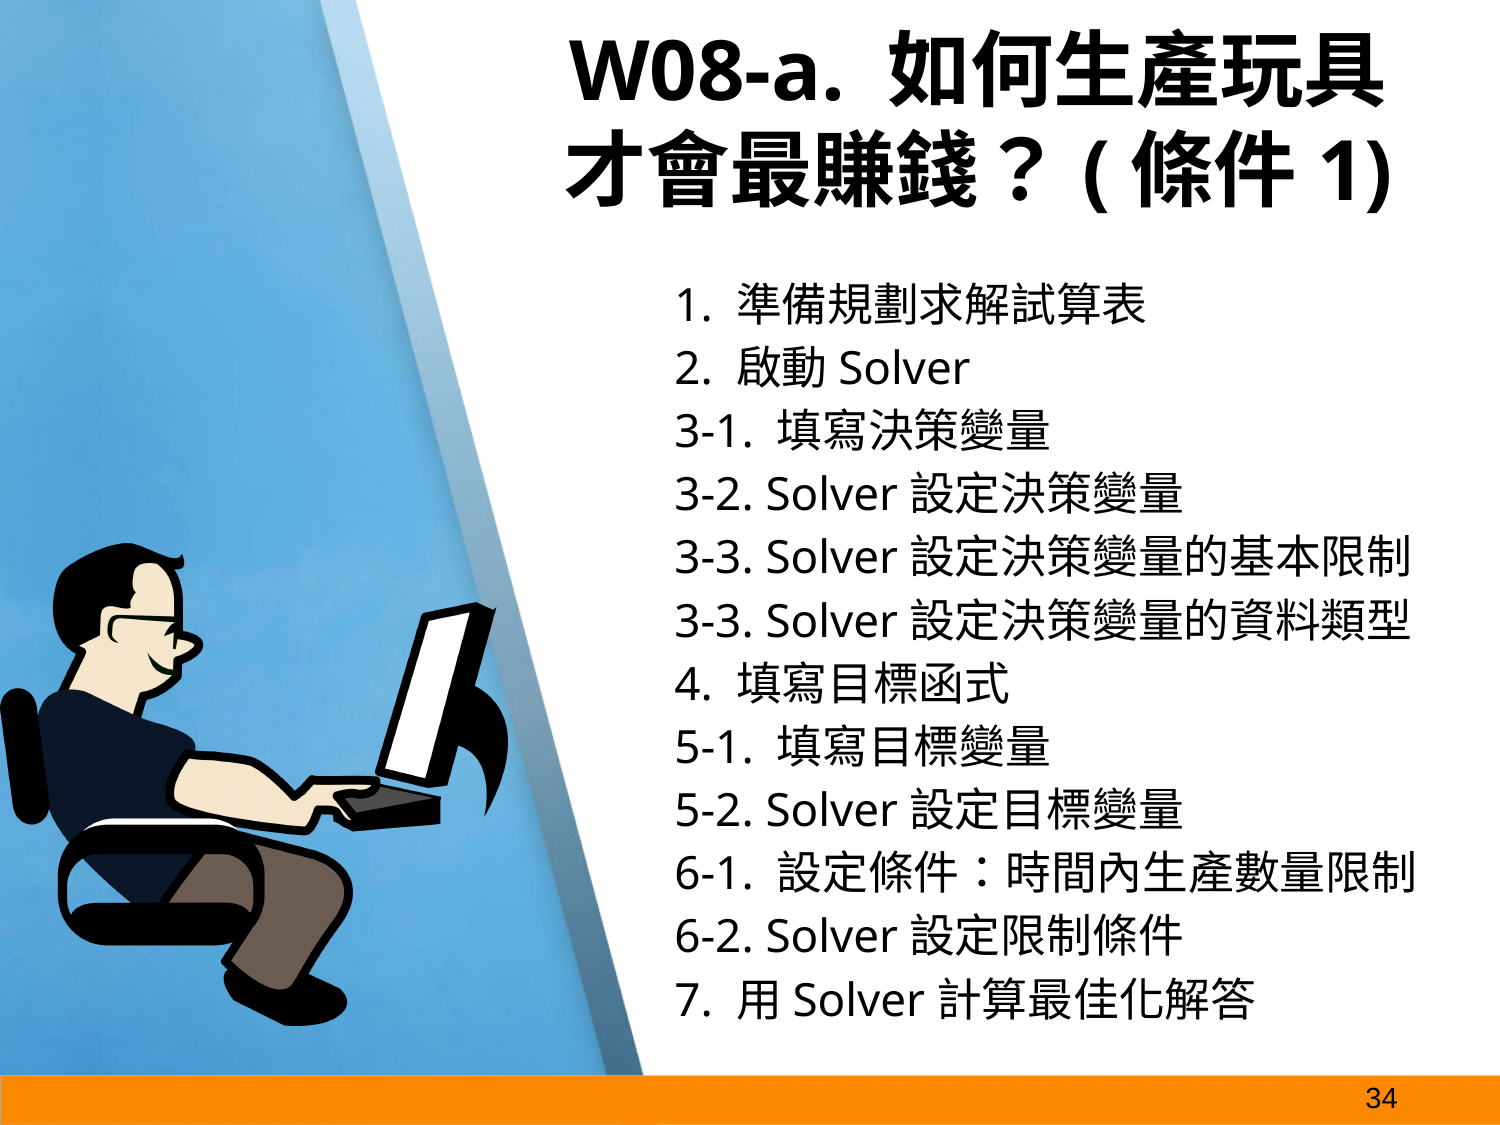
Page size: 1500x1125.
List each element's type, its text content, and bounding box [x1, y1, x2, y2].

title W08-a. 如何生產玩具才會最賺錢？(條件1) [534, 27, 1422, 232]
slide_number ‹#› [1350, 1074, 1488, 1118]
picture [0, 0, 862, 1075]
picture [1, 1076, 1500, 1124]
list 1. 準備規劃求解試算表 2. 啟動Solver 3-1. 填寫決策變量 3-2. Solver設定決策變量 3-3. Solver設定決策變量的基本限制 3-3. Solver設定決策變量的資料類型 4. 填寫目標函式 5-1. 填寫目標變量 5-2. Solver設定目標變量 6-1. 設定條件：時間內生產數量限制 6-2. Solver設定限制條件 7. 用Solver計算最佳化解答 [659, 252, 1450, 1025]
